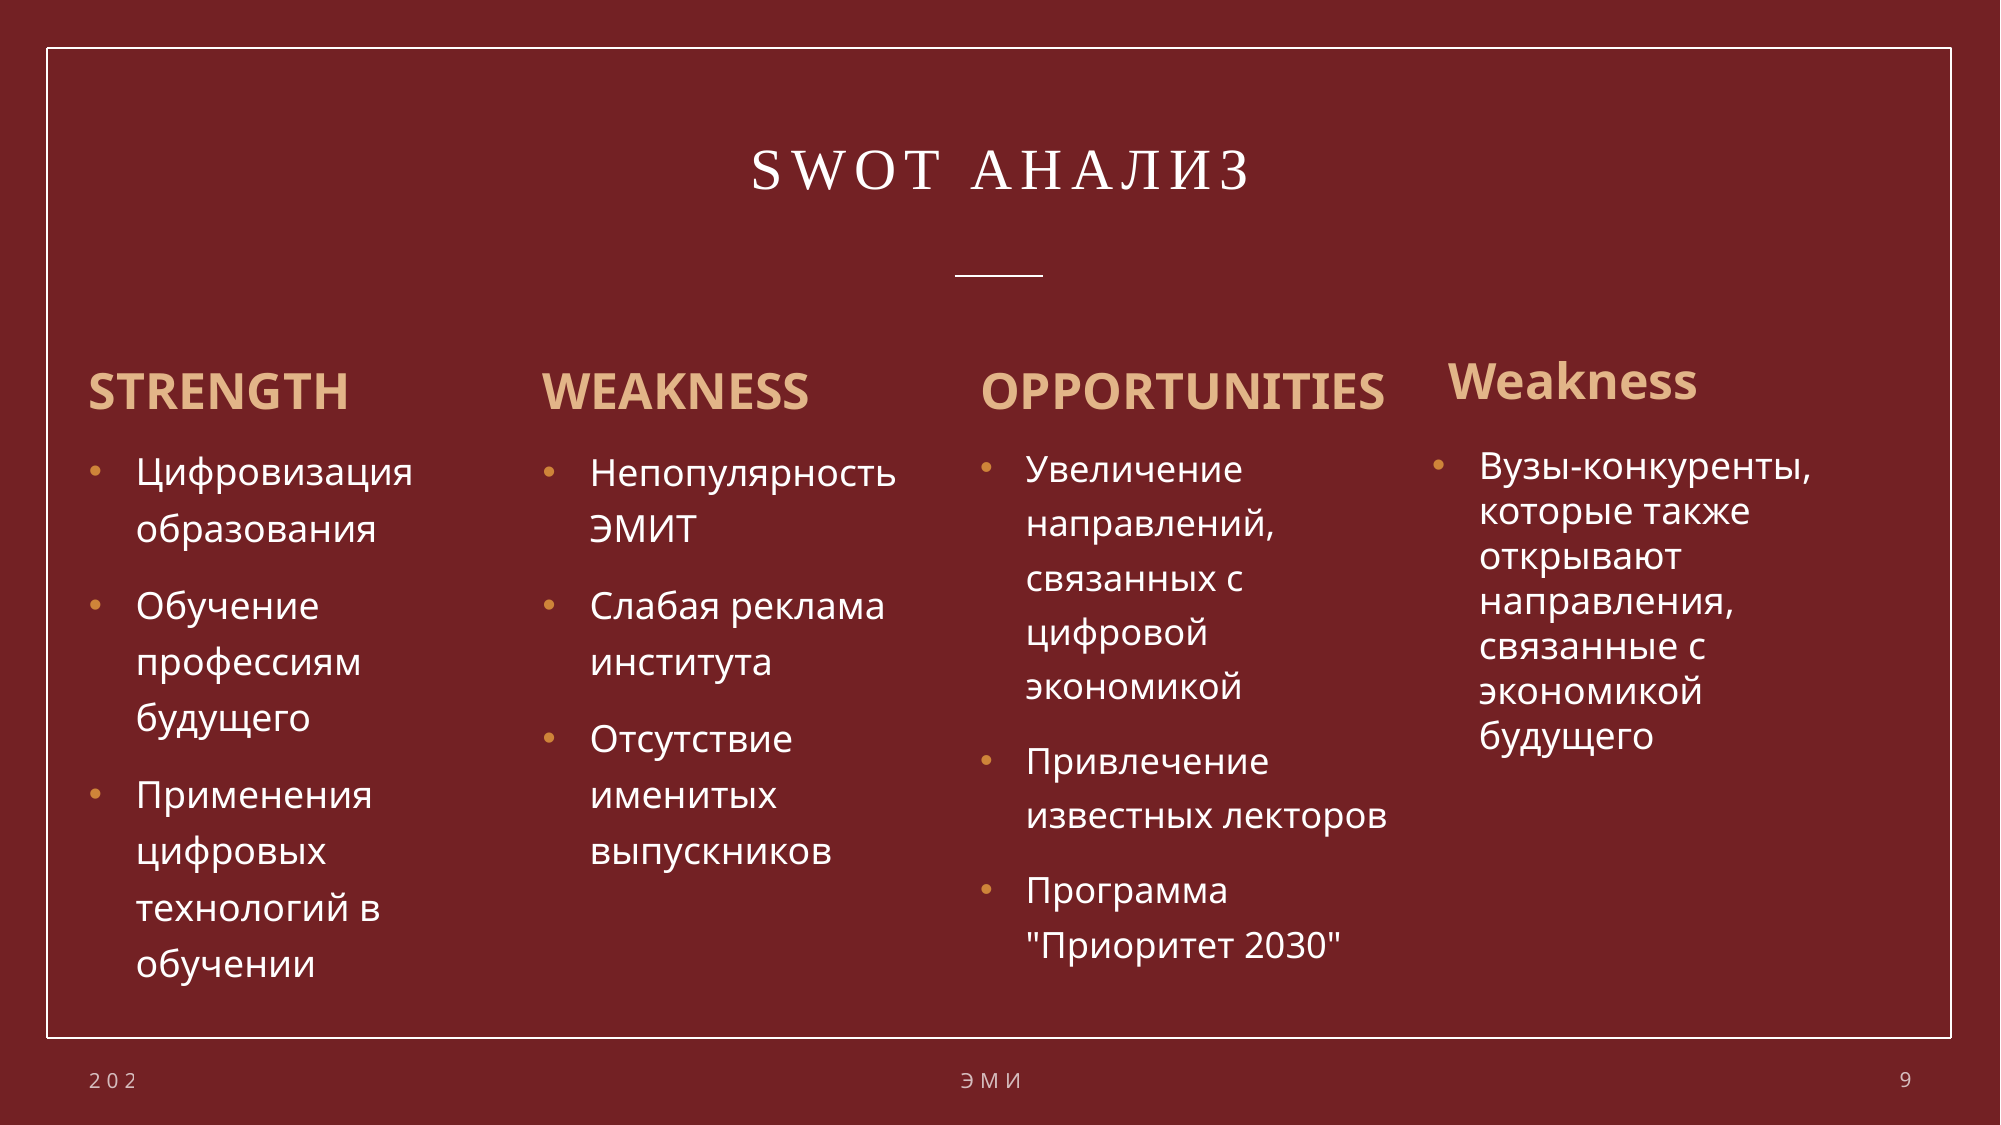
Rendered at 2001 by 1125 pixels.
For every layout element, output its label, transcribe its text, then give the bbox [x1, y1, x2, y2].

footer ЭМИТ [542, 1050, 1458, 1111]
slide_number 9 [1549, 1050, 1912, 1111]
list Увеличение направлений, связанных с цифровой экономикой Привлечение известных лекторов Программа "Приоритет 2030" [980, 434, 1418, 968]
list WEAKNESS [542, 344, 980, 435]
text_box Weakness [1433, 341, 1912, 462]
title SWOT АНАЛИЗ [177, 87, 1823, 202]
list STRENGTH [88, 344, 542, 435]
text_box Вузы-конкуренты, которые также открывают направления, связанные с экономикой будущего [1417, 434, 1855, 765]
slide_number 2021 [88, 1050, 451, 1111]
list OPPORTUNITIES [980, 344, 1433, 434]
list Непопулярность ЭМИТ Слабая реклама института Отсутствие именитых выпускников [542, 437, 980, 965]
list Цифровизация образования Обучение профессиям будущего Применения цифровых технологий в обучении [88, 437, 542, 965]
